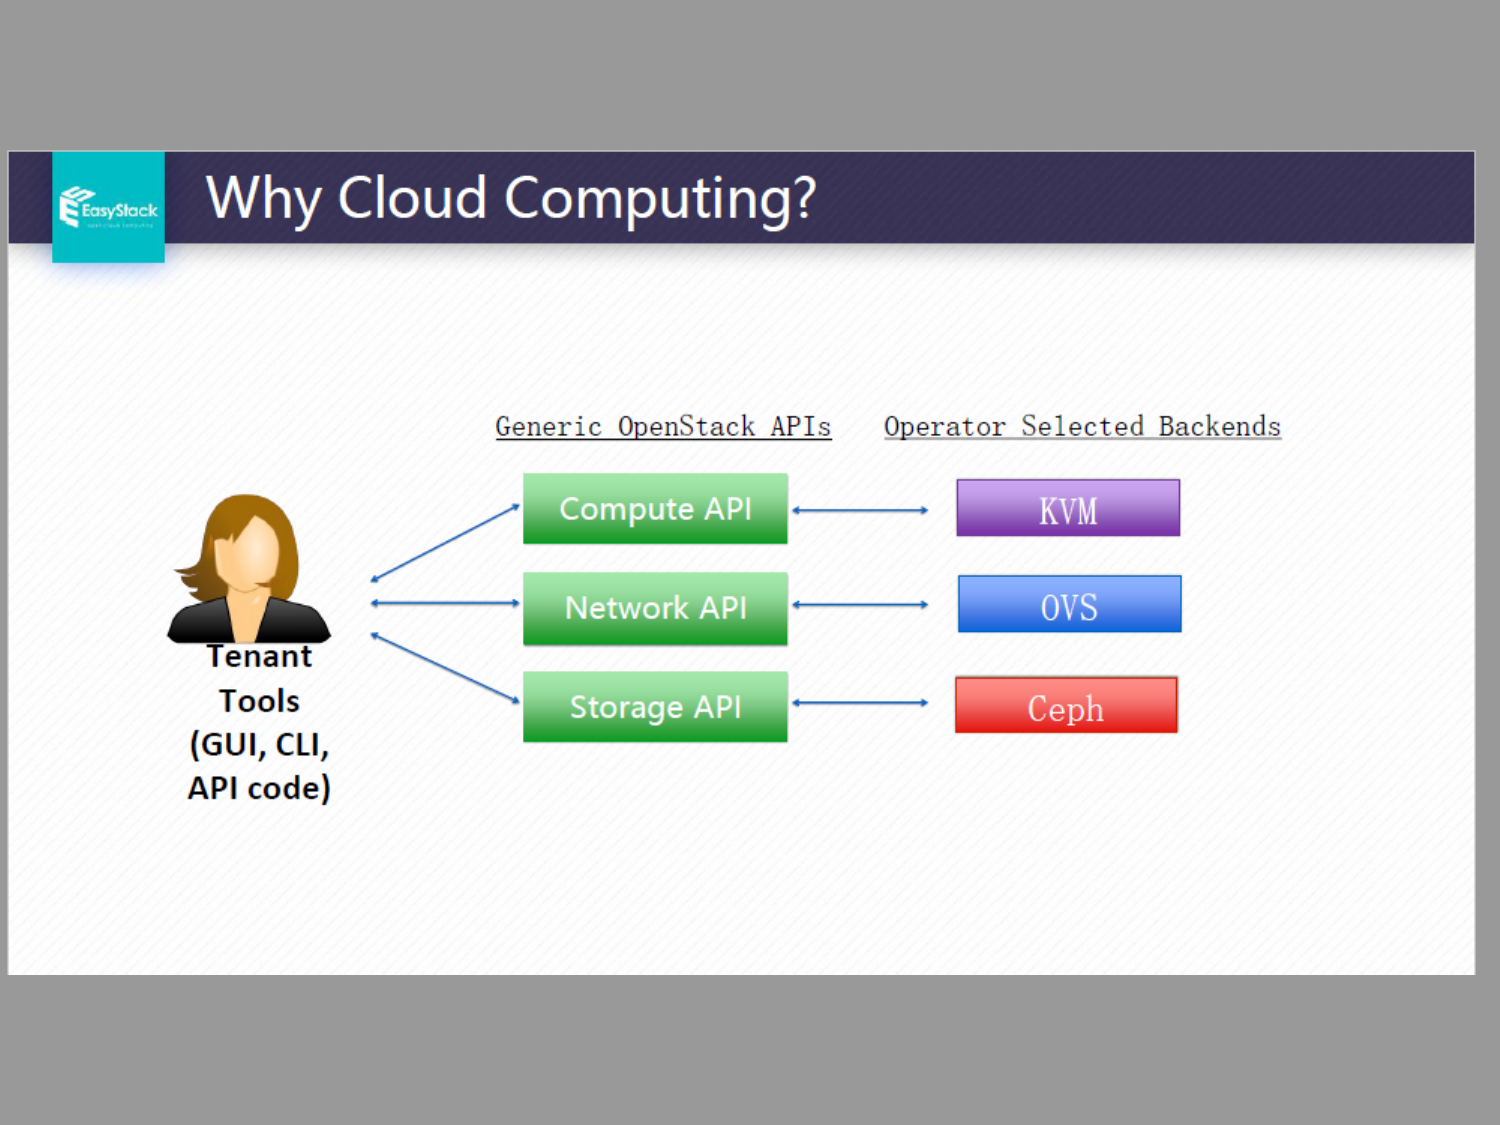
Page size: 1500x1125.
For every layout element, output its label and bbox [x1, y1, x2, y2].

picture [0, 149, 1500, 976]
